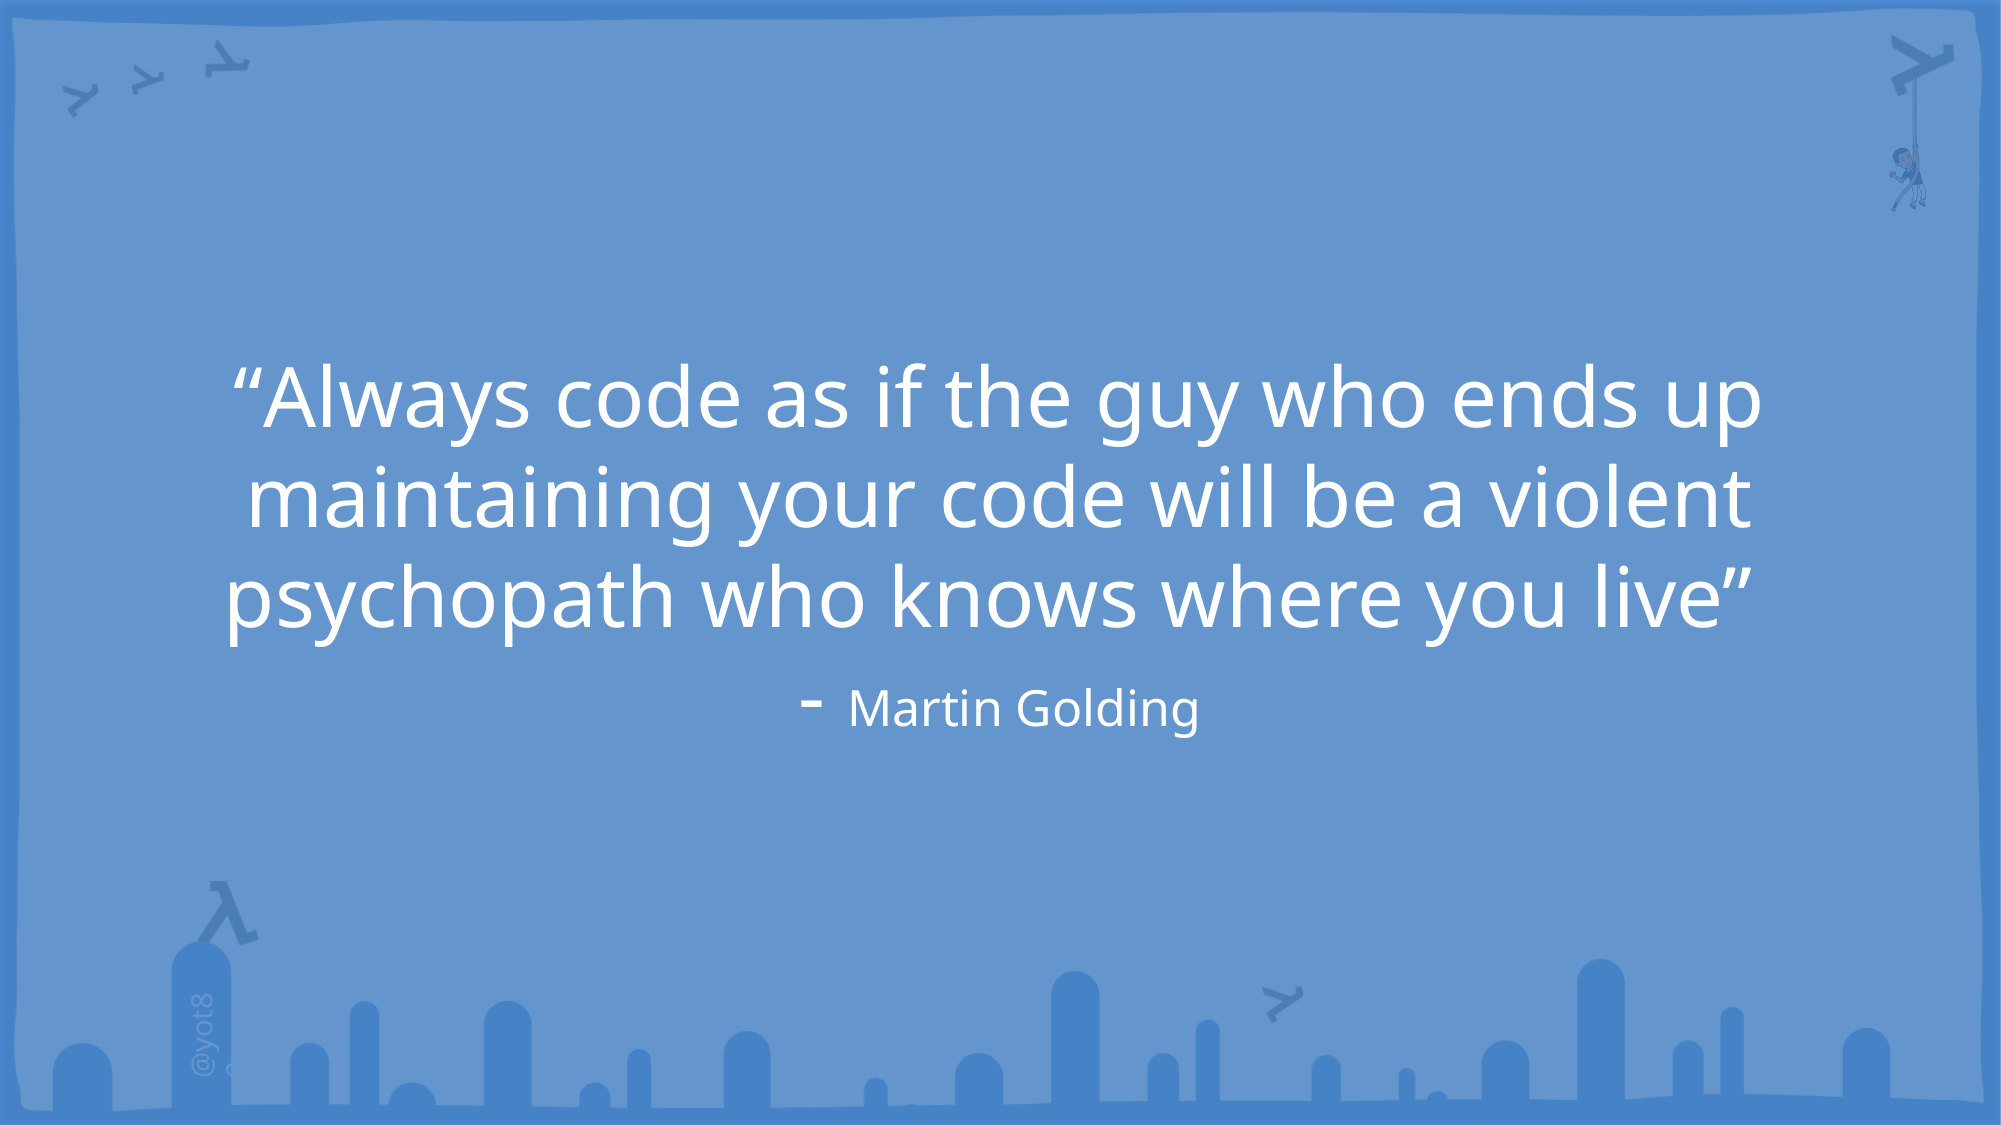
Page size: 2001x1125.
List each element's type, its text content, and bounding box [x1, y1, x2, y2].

title “Always code as if the guy who ends up maintaining your code will be a violent psychopath who knows where you live” - Martin Golding [30, 336, 1970, 789]
